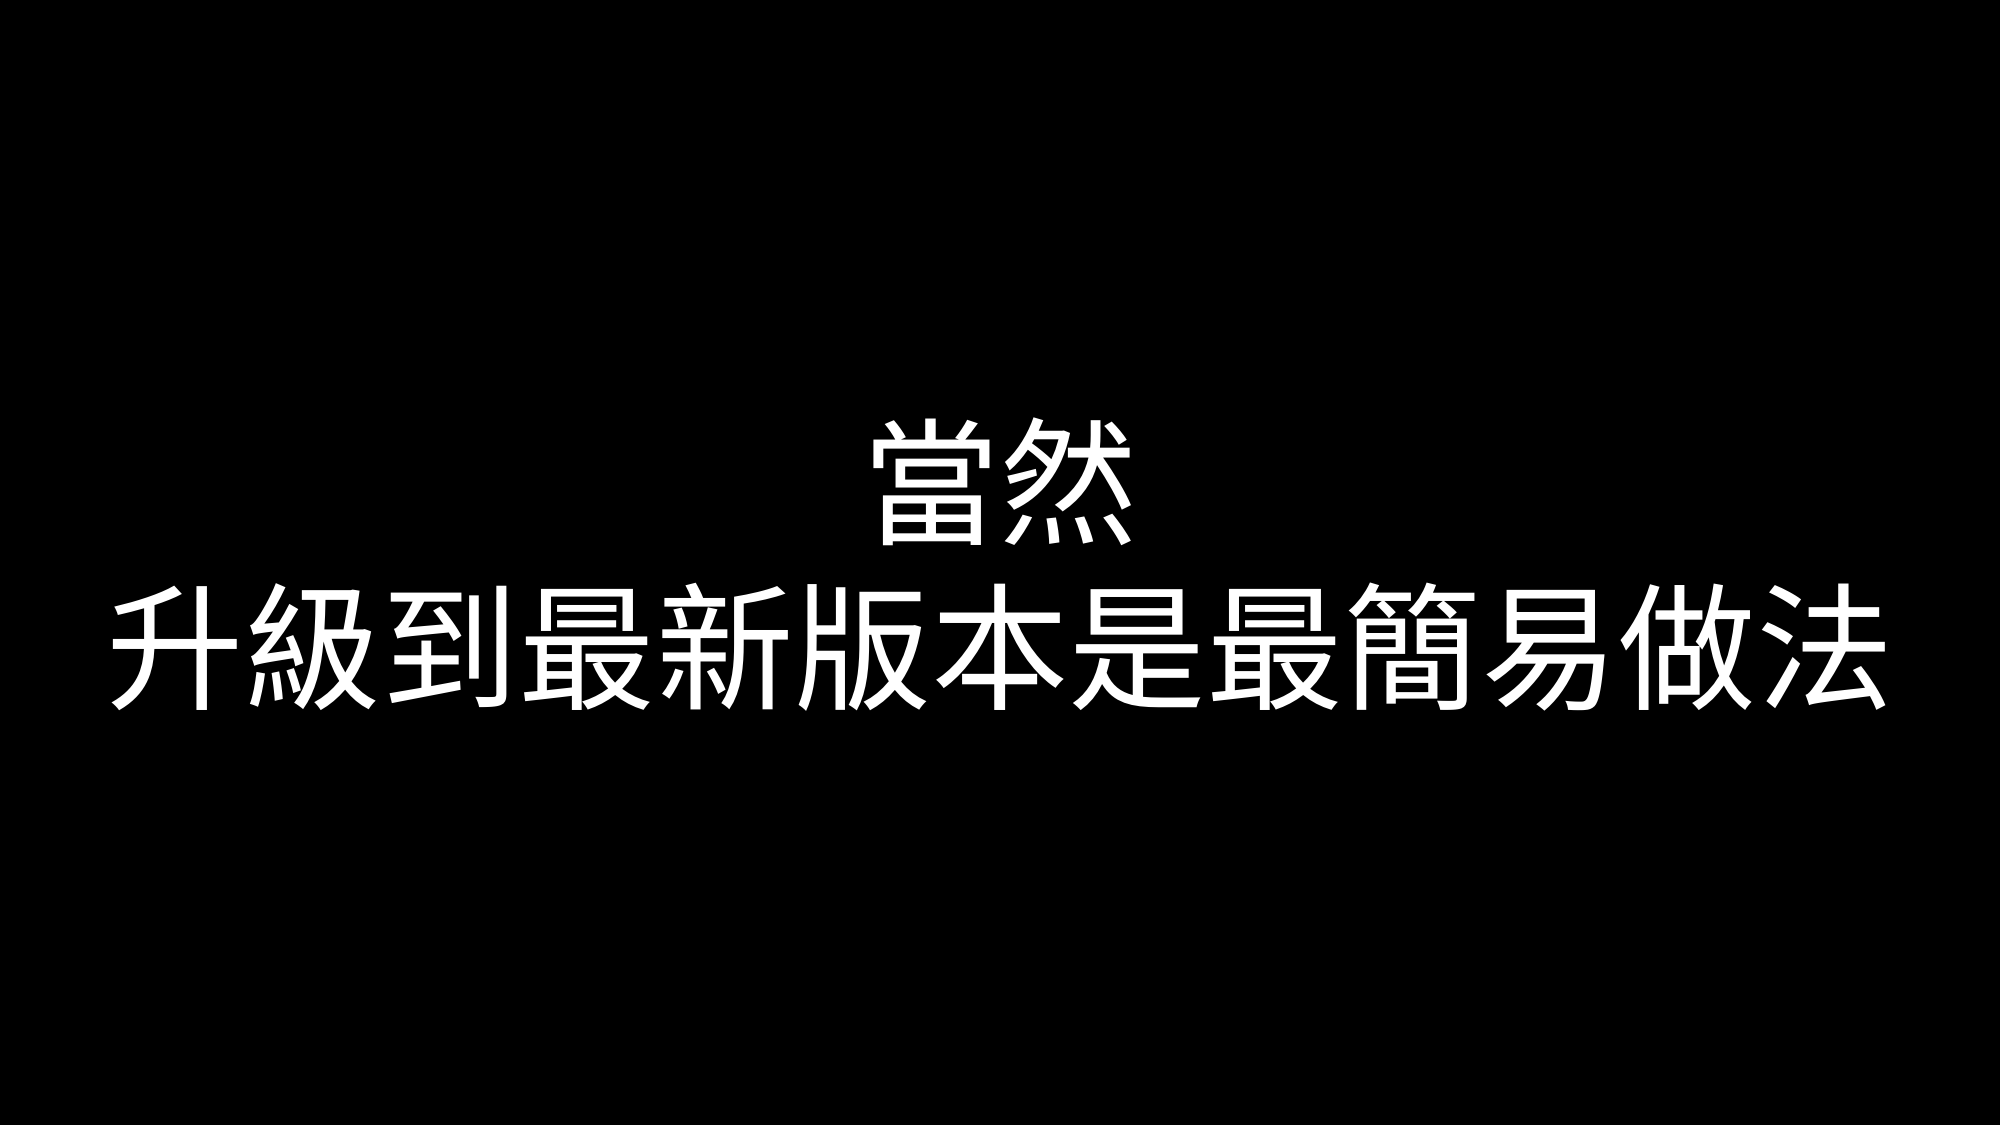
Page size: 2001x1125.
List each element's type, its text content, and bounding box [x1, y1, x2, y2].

text_box 當然 升級到最新版本是最簡易做法 [0, 0, 2000, 1125]
